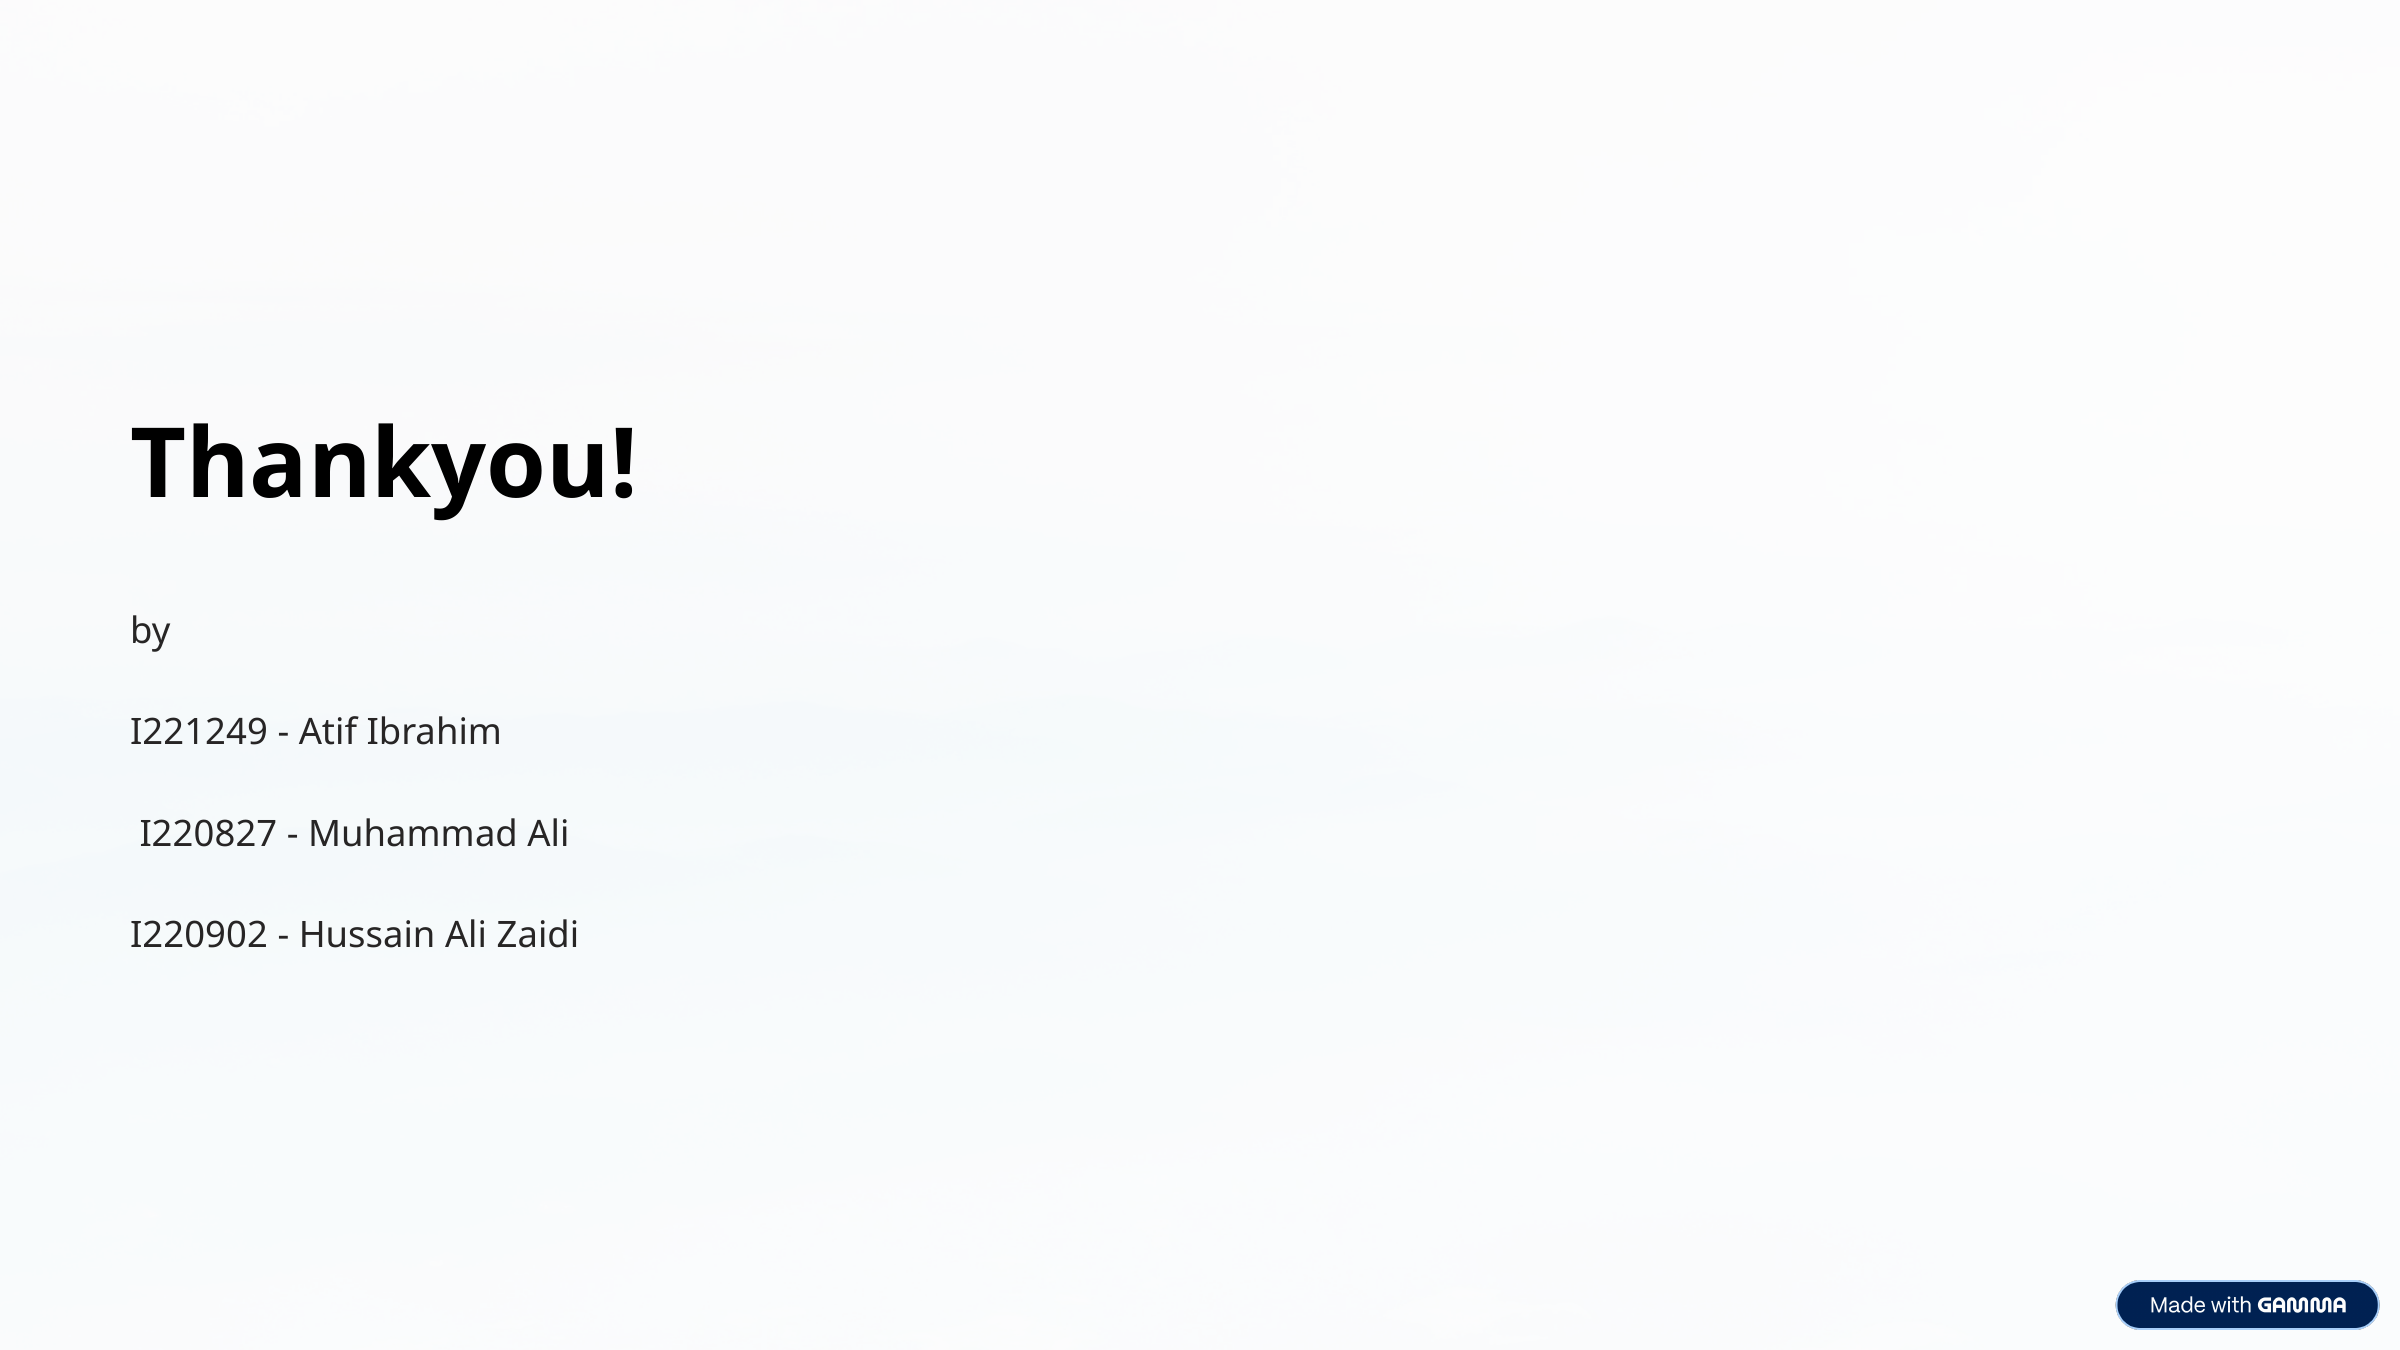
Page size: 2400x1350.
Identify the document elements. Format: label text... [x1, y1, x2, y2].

text_box Thankyou! [130, 394, 1107, 517]
picture [2106, 1271, 2389, 1339]
text_box by [130, 591, 2270, 651]
text_box I220902 - Hussain Ali Zaidi [130, 895, 2270, 955]
text_box I221249 - Atif Ibrahim [130, 692, 2270, 753]
text_box I220827 - Muhammad Ali [130, 794, 2270, 854]
